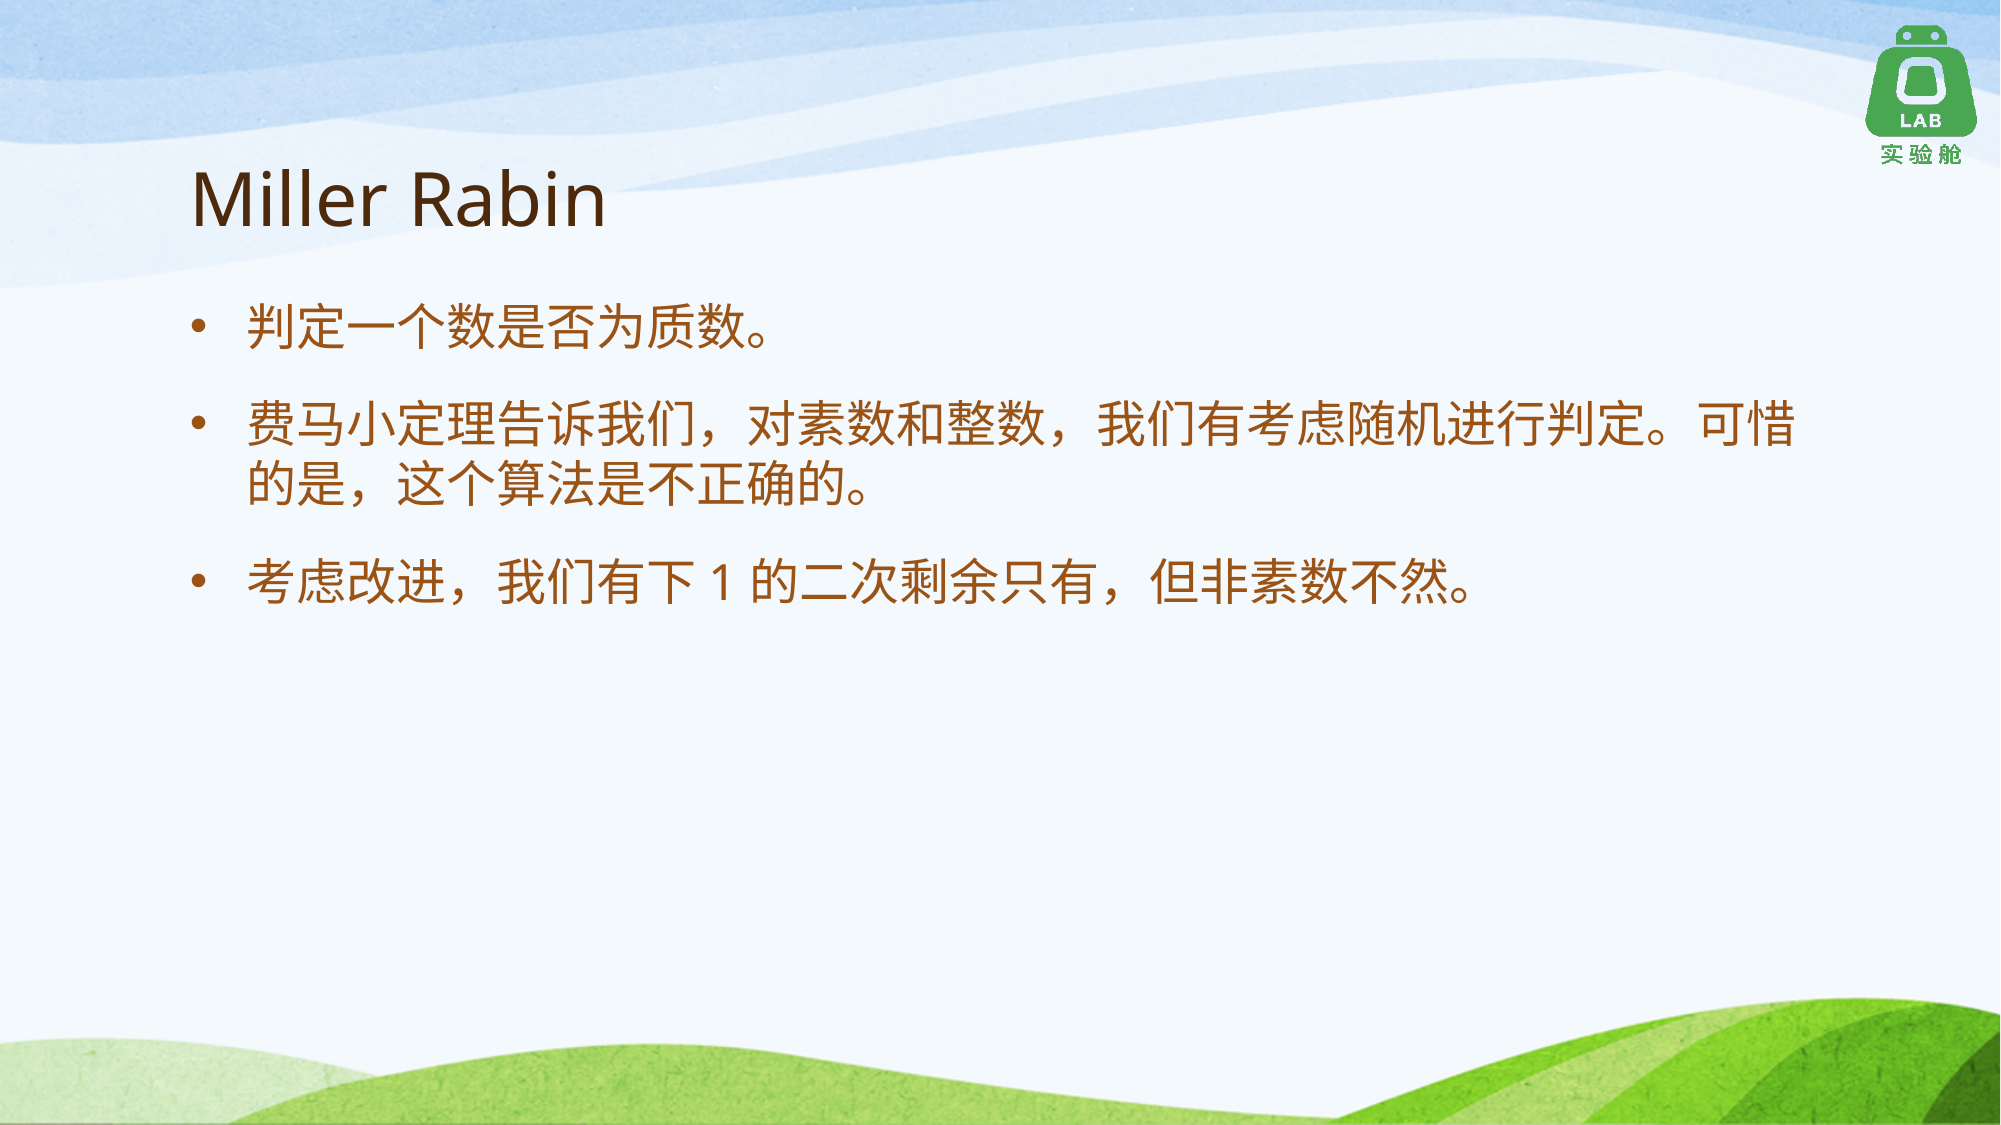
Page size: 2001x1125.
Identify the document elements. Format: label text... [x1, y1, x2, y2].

picture [0, 0, 2001, 1125]
title Miller Rabin [174, 50, 1825, 250]
